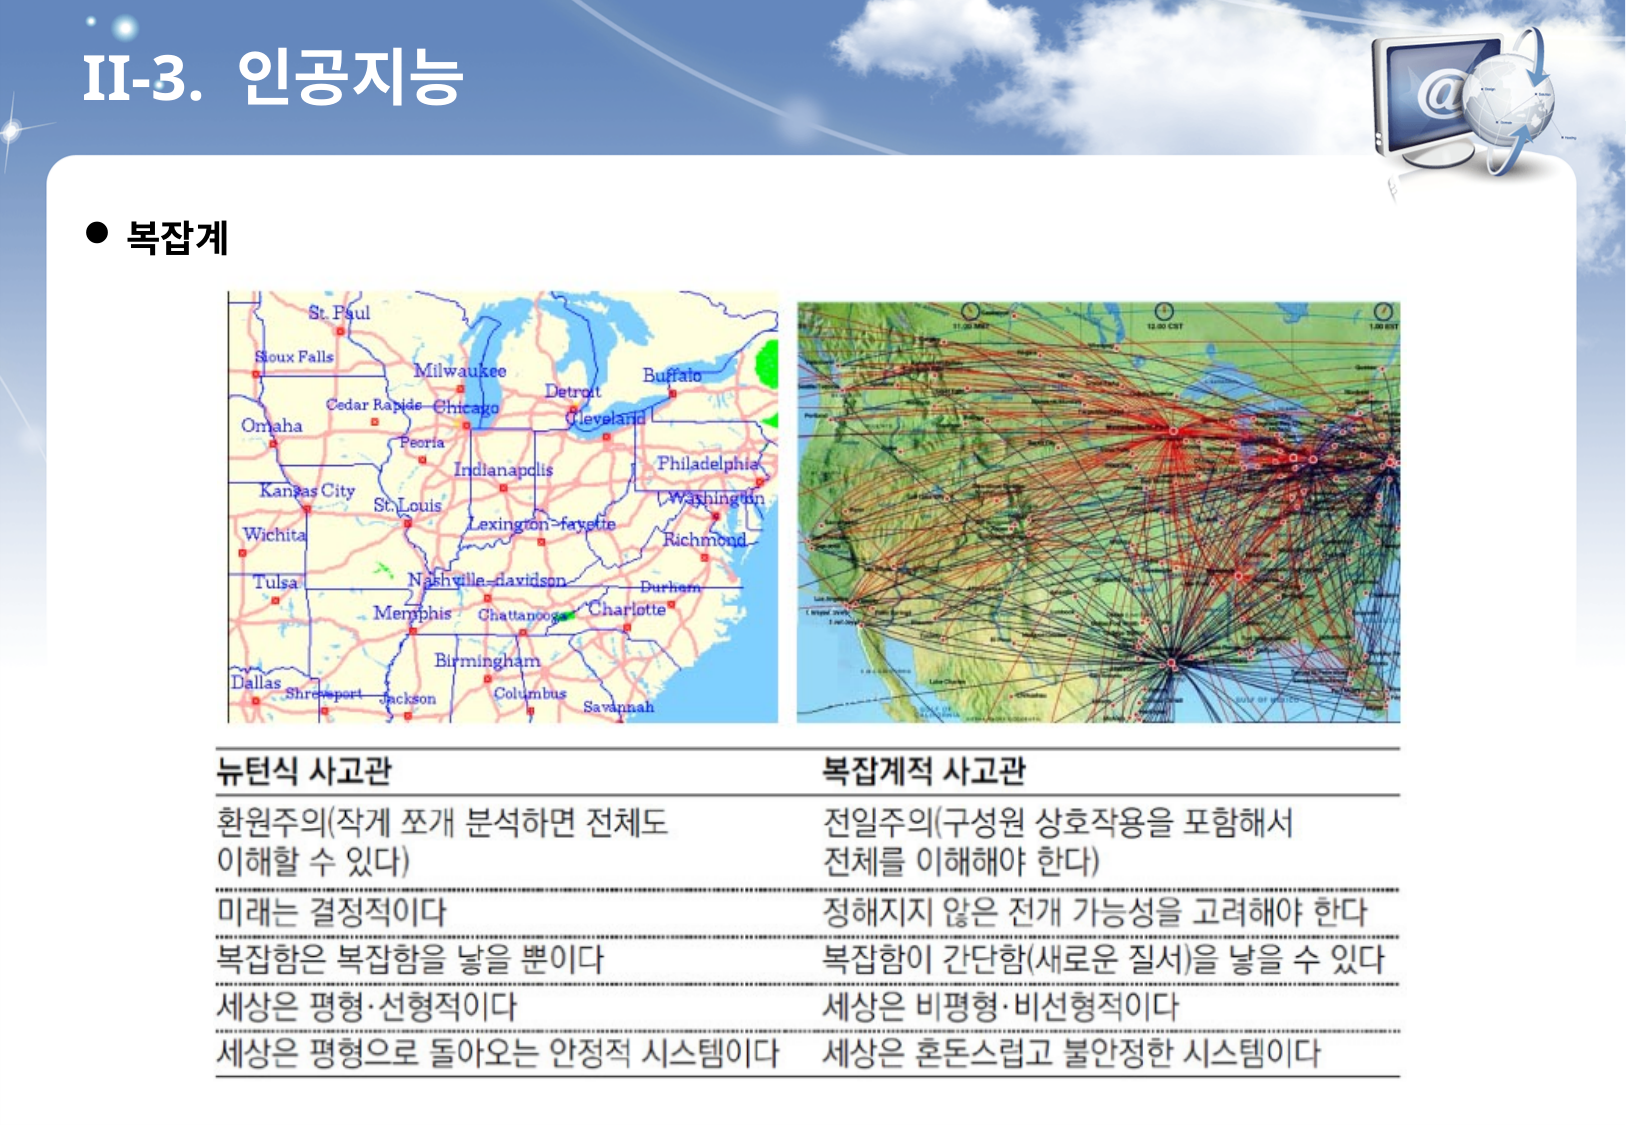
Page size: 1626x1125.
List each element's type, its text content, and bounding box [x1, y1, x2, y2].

text_box II-3. 인공지능 [68, 31, 1464, 138]
title 복잡계 [68, 198, 256, 402]
picture [0, 0, 1626, 1125]
